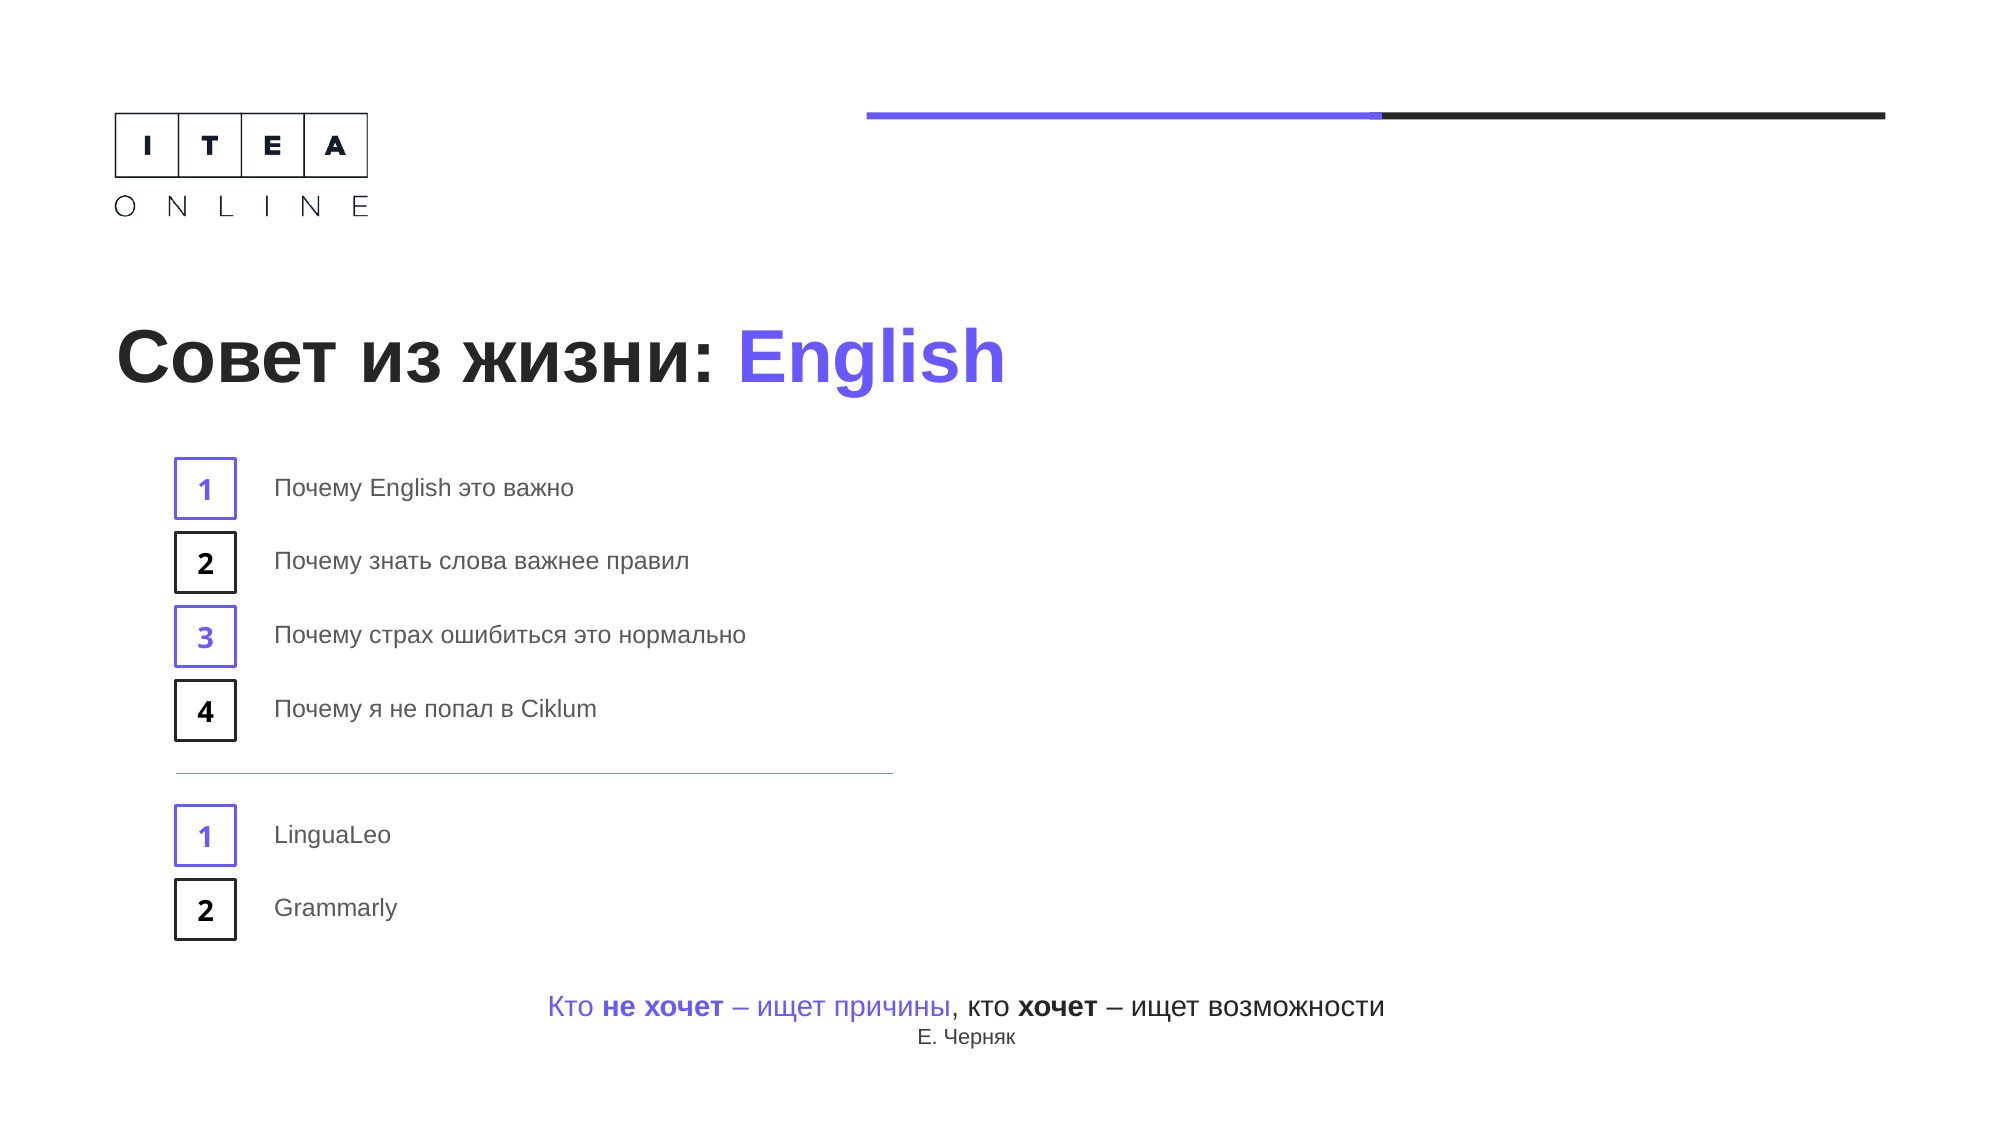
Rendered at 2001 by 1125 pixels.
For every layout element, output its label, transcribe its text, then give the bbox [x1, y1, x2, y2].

text_box [866, 112, 1383, 120]
text_box 2 [175, 532, 236, 593]
text_box 4 [175, 680, 236, 741]
text_box 1 [175, 805, 236, 866]
text_box Кто не хочет – ищет причины, кто хочет – ищет возможности Е. Черняк [466, 980, 1467, 1057]
text_box [1383, 112, 1886, 120]
text_box Почему страх ошибиться это нормально [259, 611, 1465, 662]
text_box Grammarly [259, 884, 1465, 935]
text_box 3 [175, 606, 236, 667]
text_box Почему я не попал в Ciklum [259, 685, 1465, 737]
text_box 1 [175, 458, 236, 519]
picture [114, 112, 369, 217]
text_box LinguaLeo [259, 810, 1465, 862]
text_box Почему English это важно [259, 463, 1465, 515]
title Совет из жизни: English [101, 264, 1229, 452]
text_box 2 [175, 879, 236, 940]
text_box Почему знать слова важнее правил [259, 537, 1465, 588]
